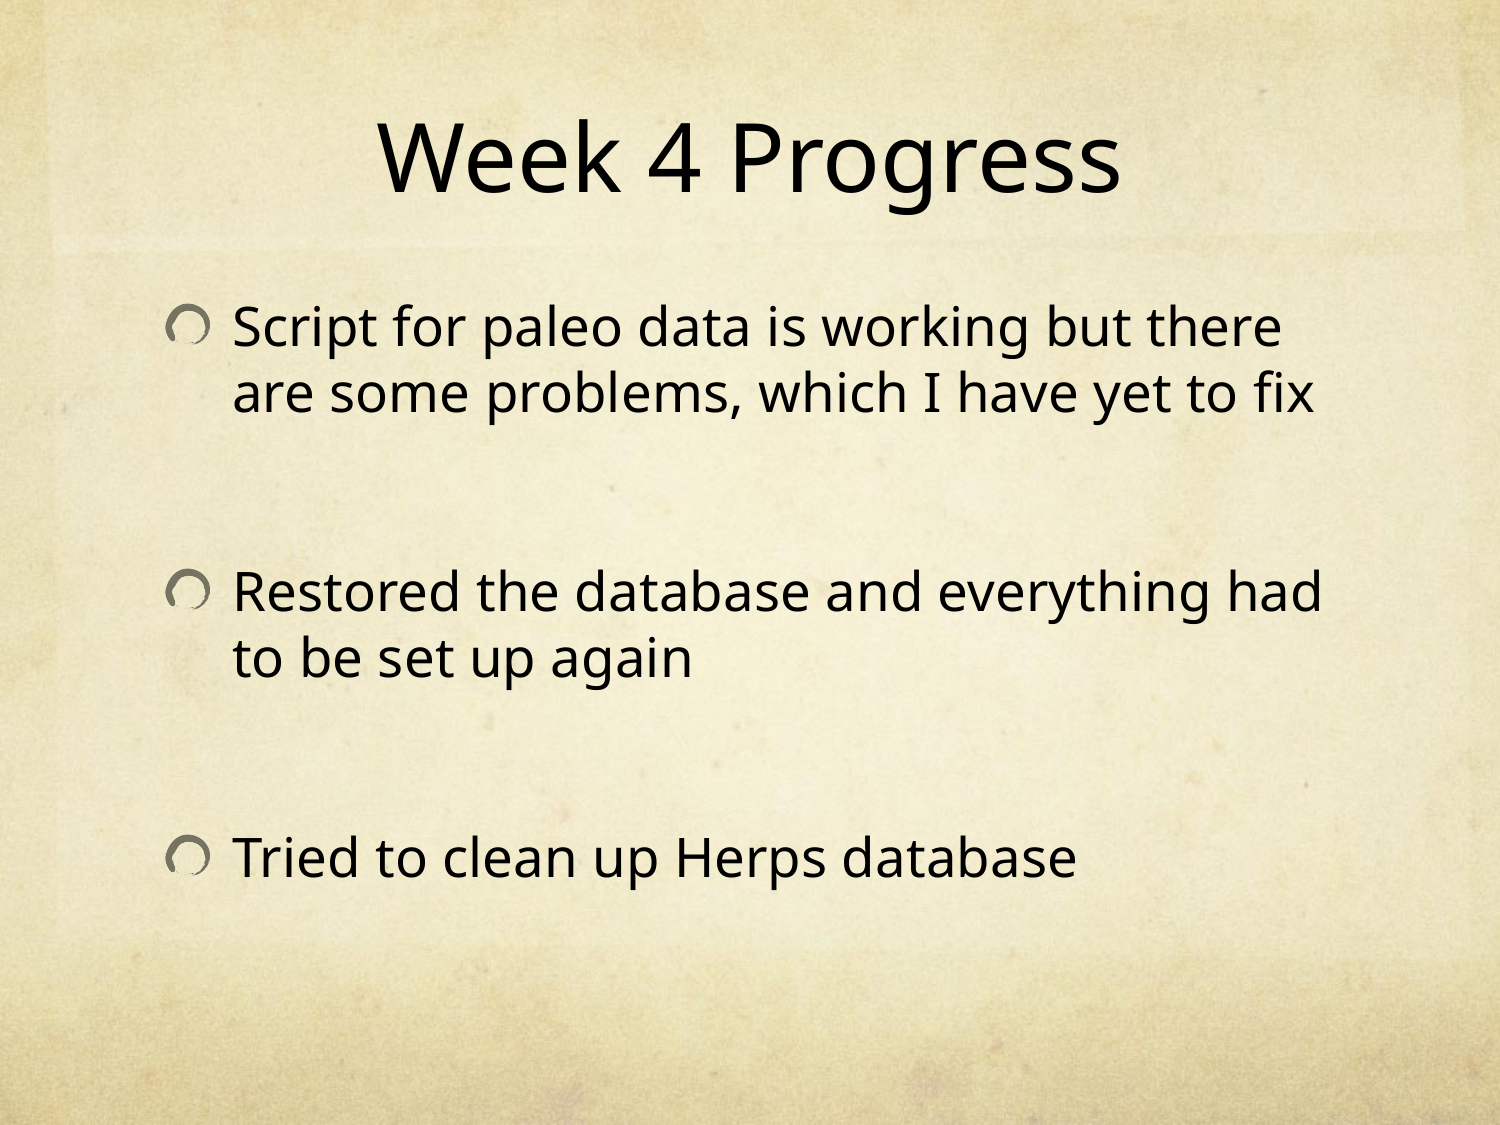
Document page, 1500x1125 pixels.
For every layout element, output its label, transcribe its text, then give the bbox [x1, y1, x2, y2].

picture [0, 0, 1500, 1125]
title Week 4 Progress [150, 82, 1350, 225]
list Script for paleo data is working but there are some problems, which I have yet to fix Restored the database and everything had to be set up again Tried to clean up Herps database [150, 284, 1350, 950]
